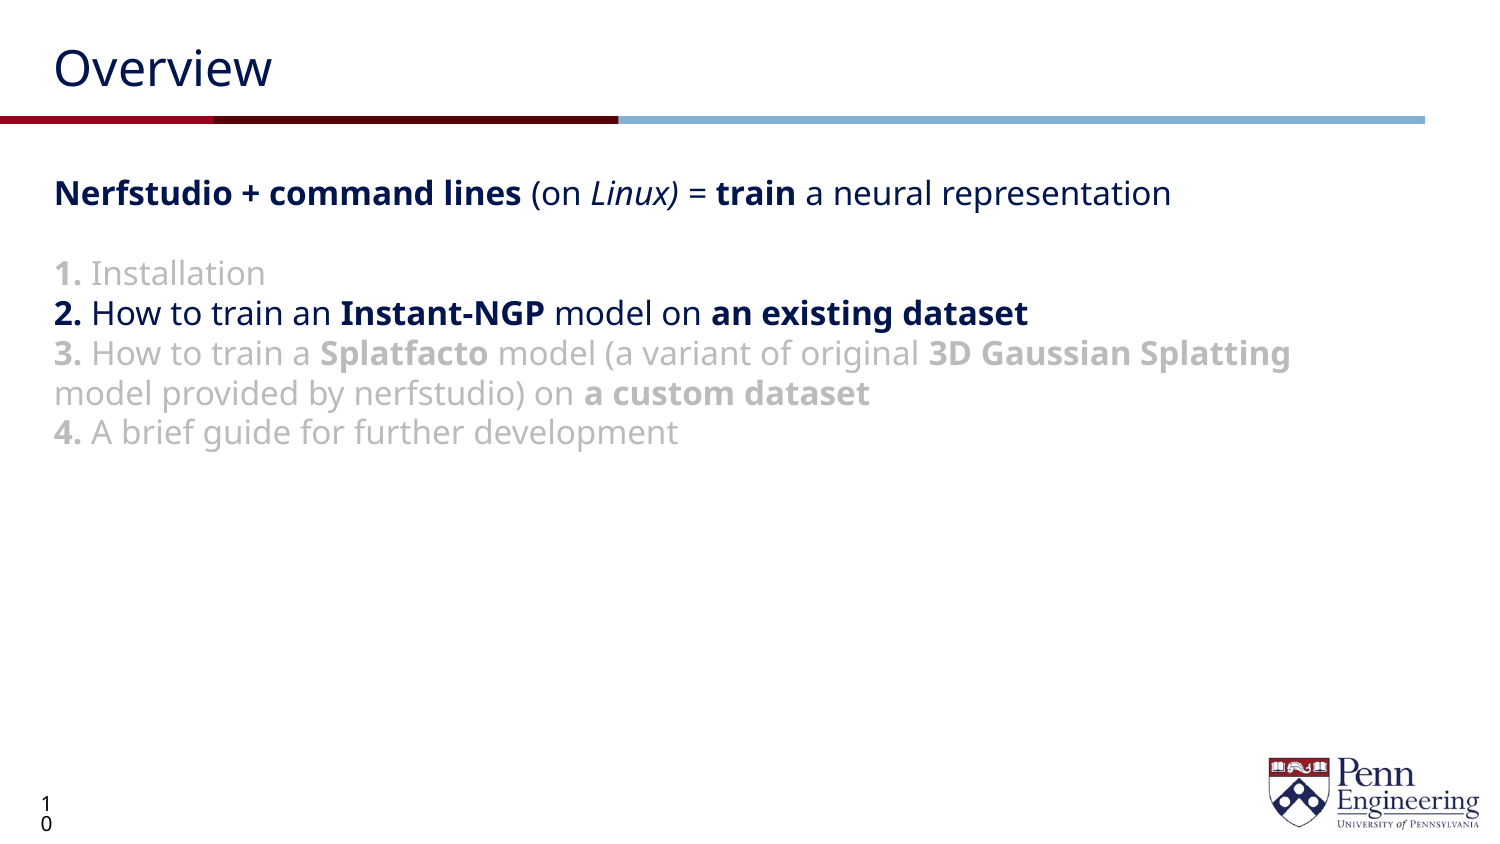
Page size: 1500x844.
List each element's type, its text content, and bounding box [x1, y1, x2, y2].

title Overview [38, 10, 315, 124]
slide_number ‹#› [25, 782, 71, 828]
picture [1267, 756, 1479, 830]
list Nerfstudio + command lines (on Linux) = train a neural representation 1. Installation 2. How to train an Instant-NGP model on an existing dataset 3. How to train a Splatfacto model (a variant of original 3D Gaussian Splatting model provided by nerfstudio) on a custom dataset 4. A brief guide for further development [38, 164, 1407, 618]
